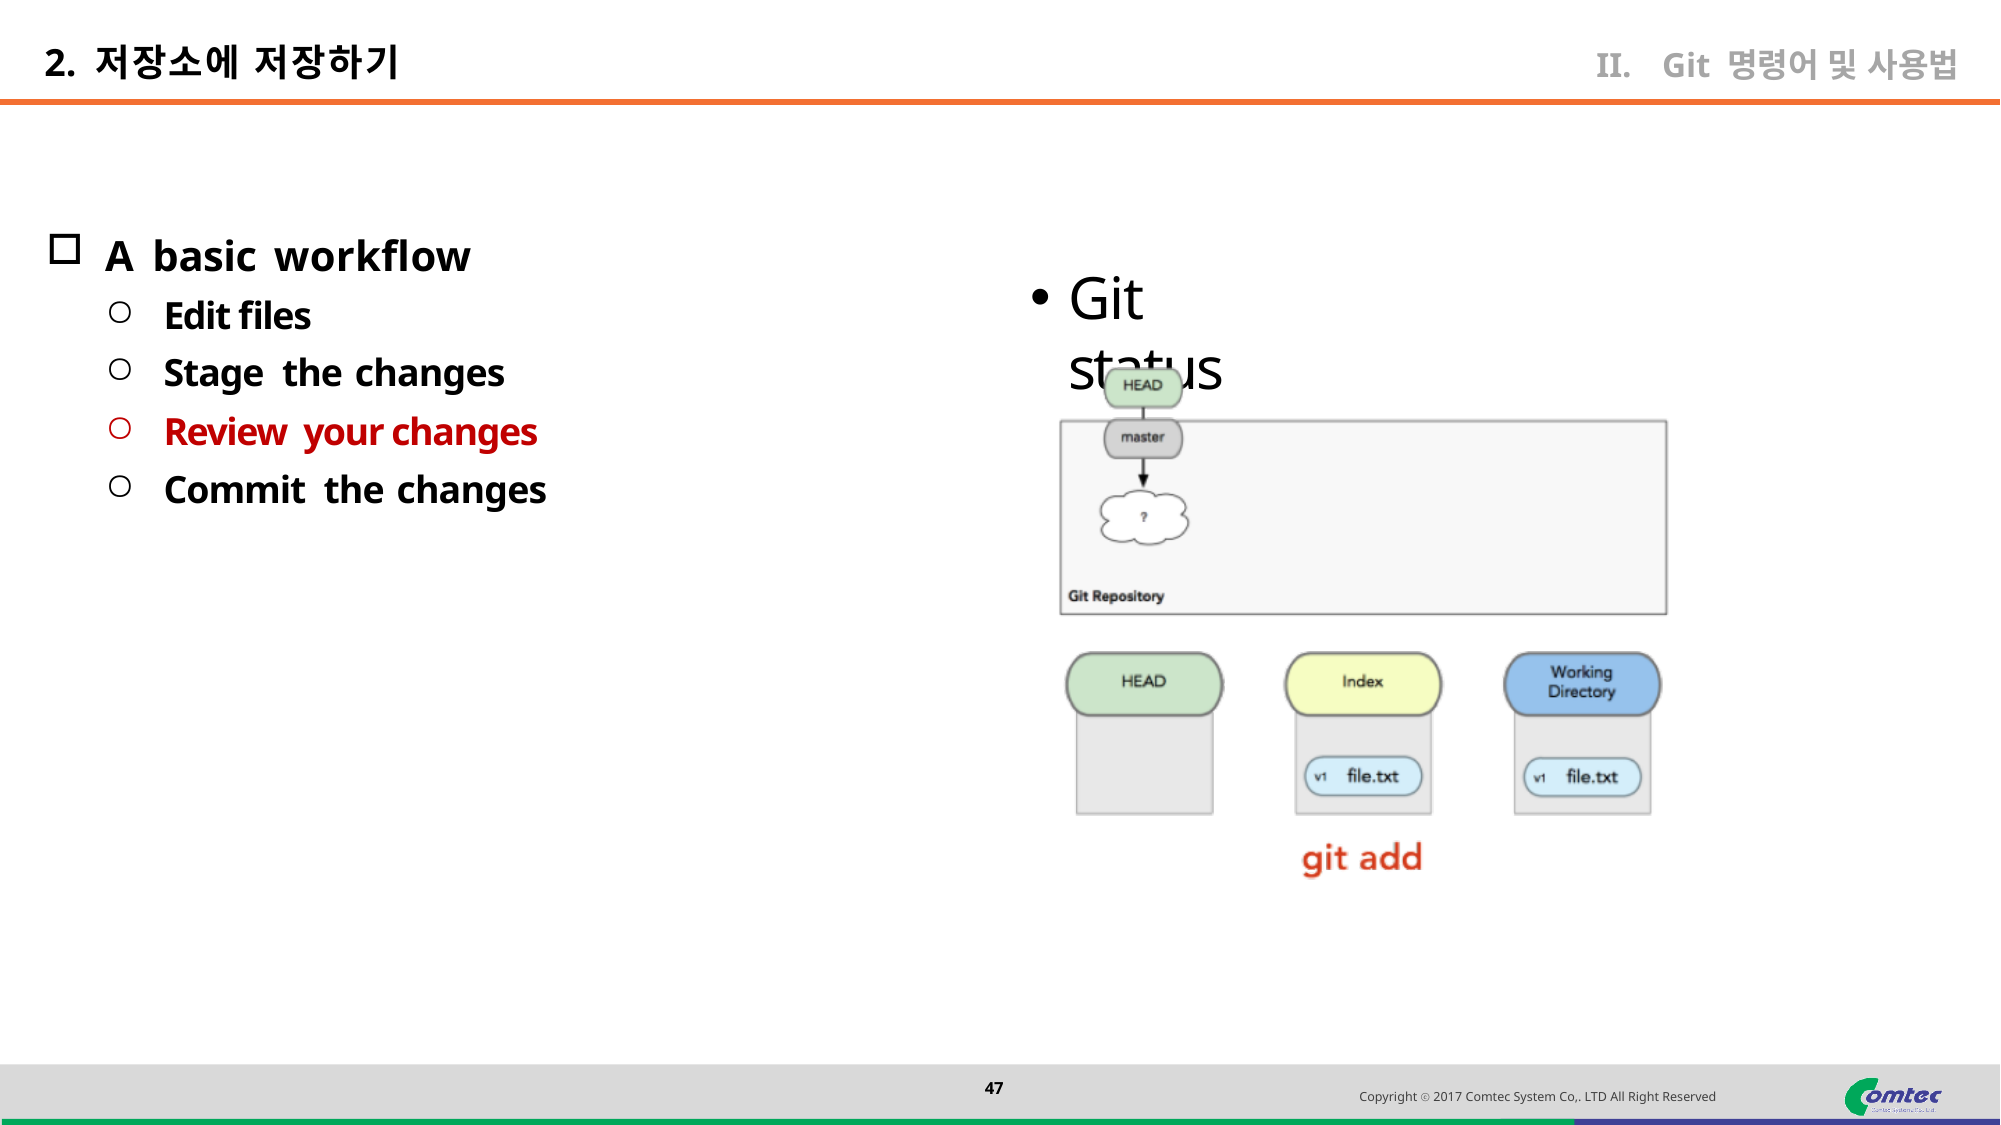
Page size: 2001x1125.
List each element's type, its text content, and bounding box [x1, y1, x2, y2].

picture [1842, 1074, 1944, 1118]
text_box [987, 348, 1752, 909]
list 2. 저장소에 저장하기 [44, 28, 1149, 92]
text_box Git status [1028, 259, 1321, 348]
text_box A basic workflow Edit files Stage the changes Review your changes Commit the changes [44, 212, 766, 512]
list Git 명령어 및 사용법 [1158, 28, 1960, 92]
